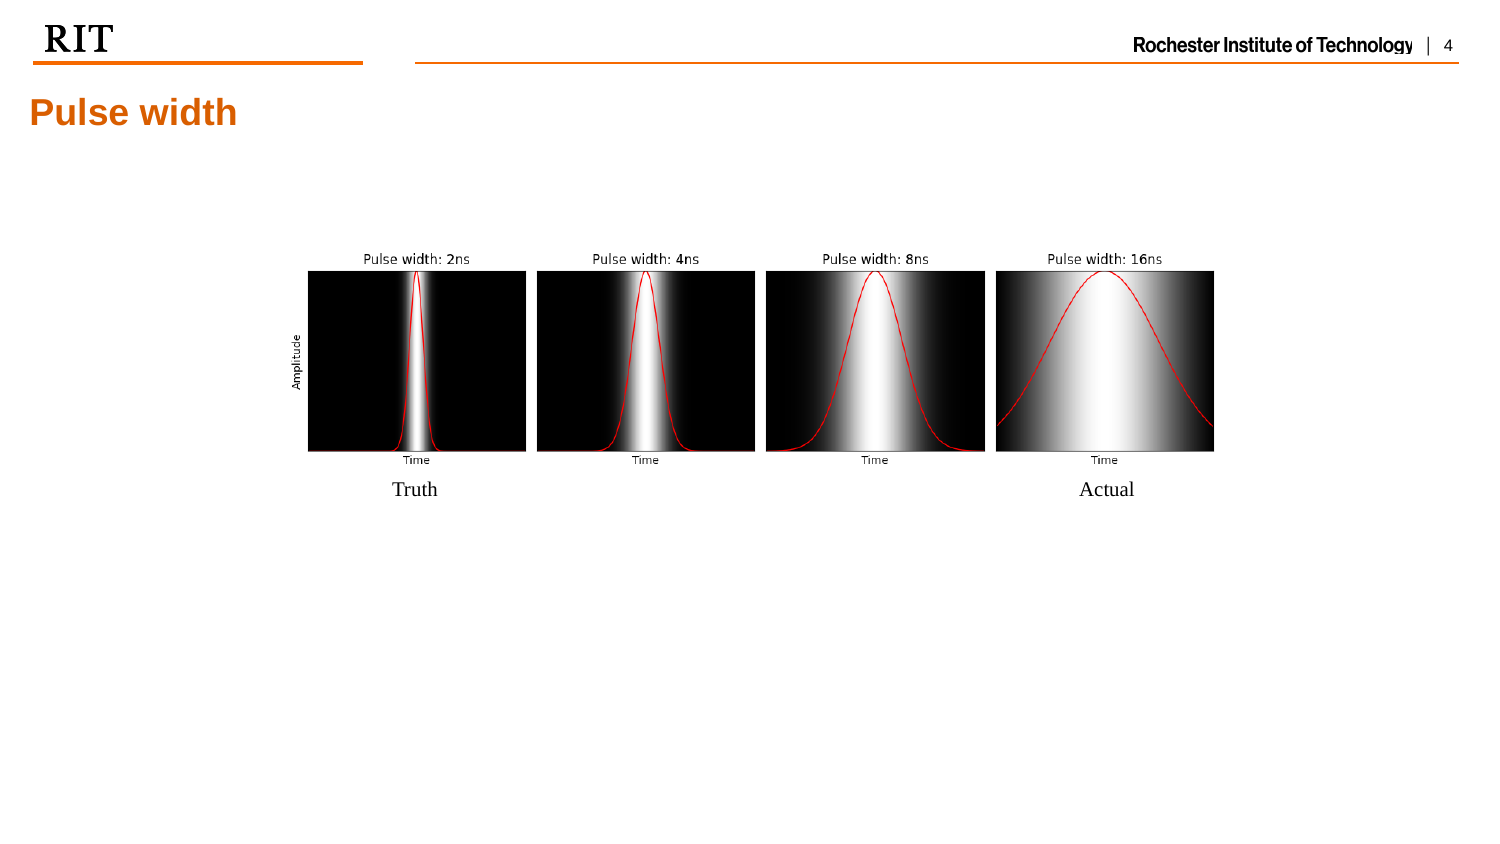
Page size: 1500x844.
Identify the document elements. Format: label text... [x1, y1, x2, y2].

text_box Pulse width [14, 73, 280, 148]
picture [44, 24, 113, 52]
picture [1134, 37, 1412, 54]
picture [283, 244, 1221, 474]
text_box Truth [367, 483, 463, 503]
text_box Actual [1059, 483, 1155, 503]
